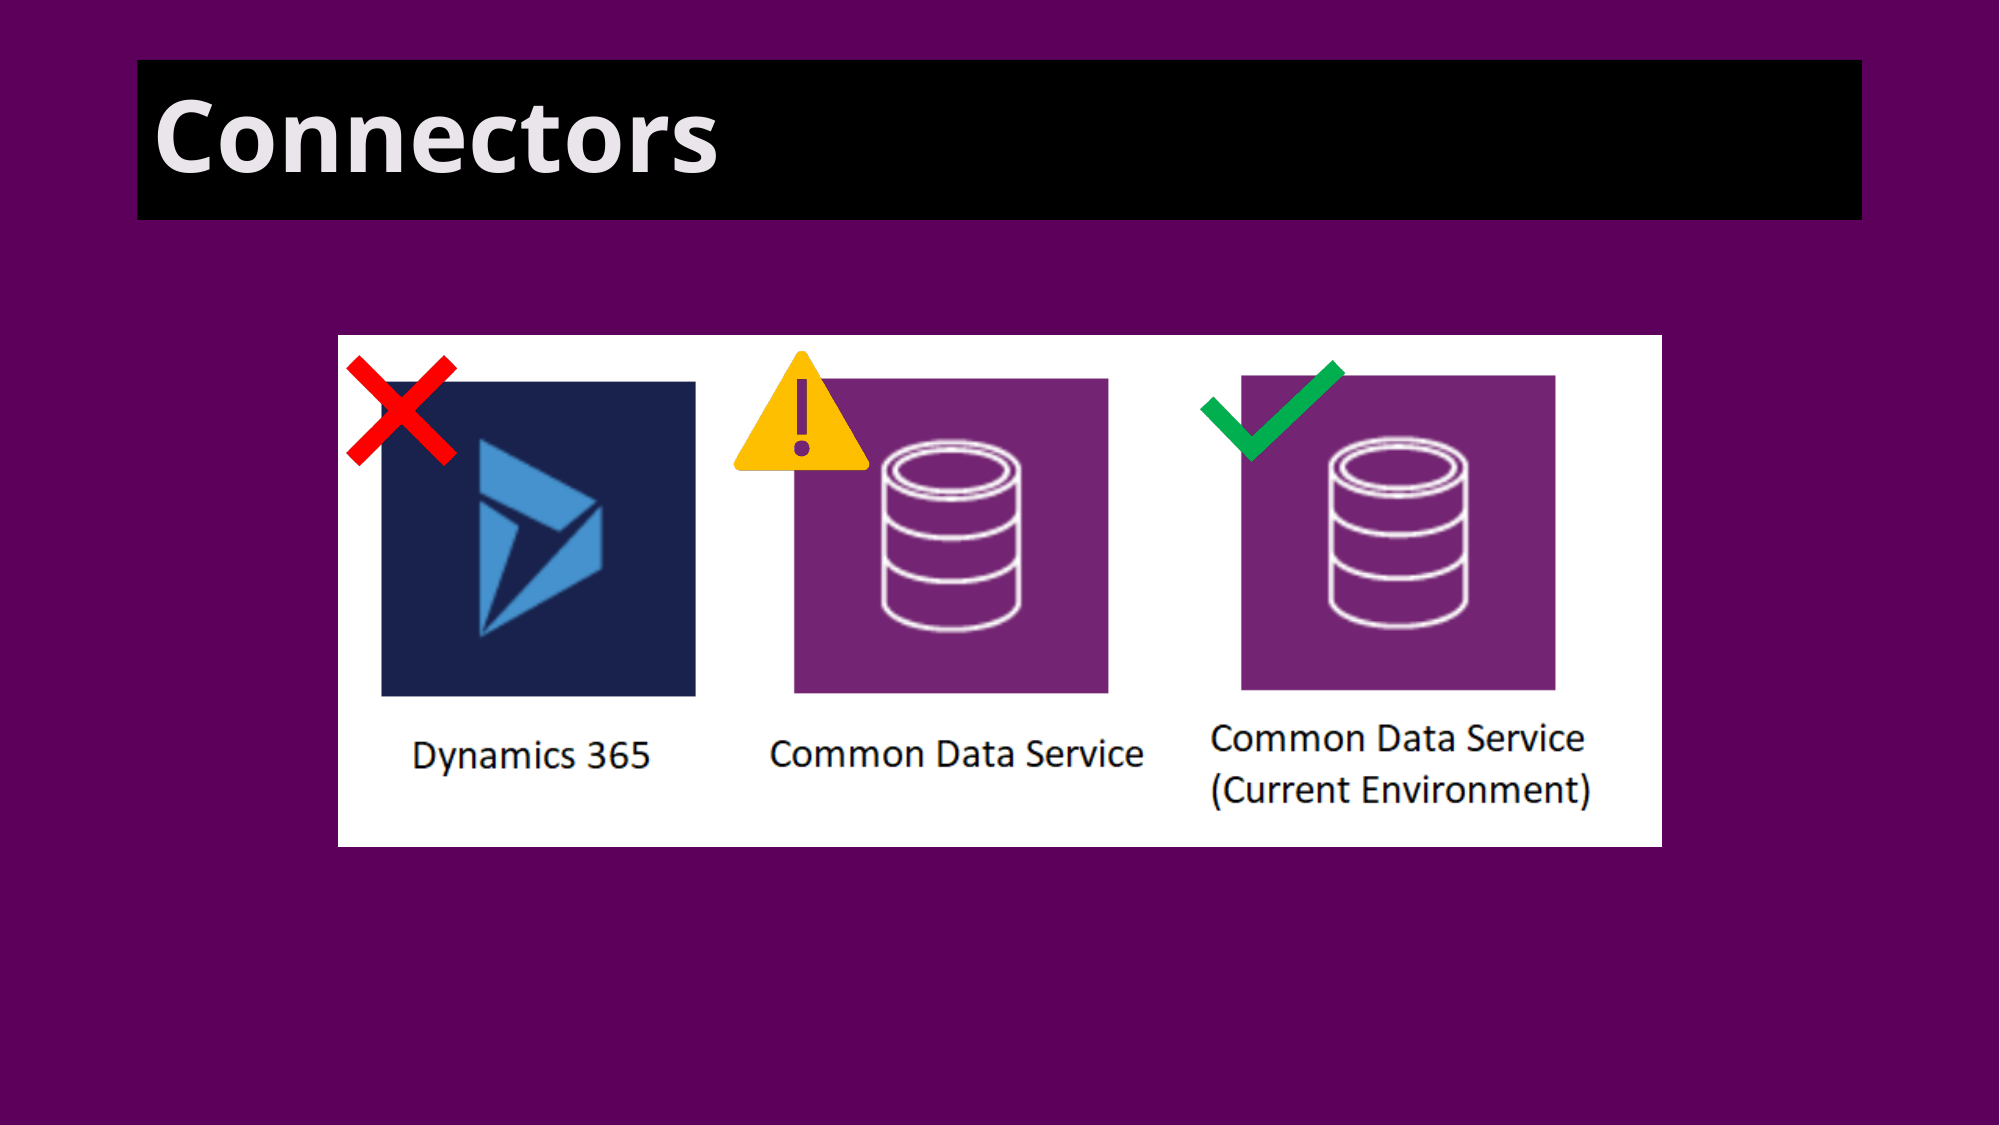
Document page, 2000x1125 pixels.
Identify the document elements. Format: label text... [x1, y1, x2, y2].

picture [326, 335, 477, 486]
picture [726, 335, 877, 486]
picture [1197, 335, 1348, 486]
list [337, 335, 1662, 847]
title Connectors [137, 59, 1862, 220]
